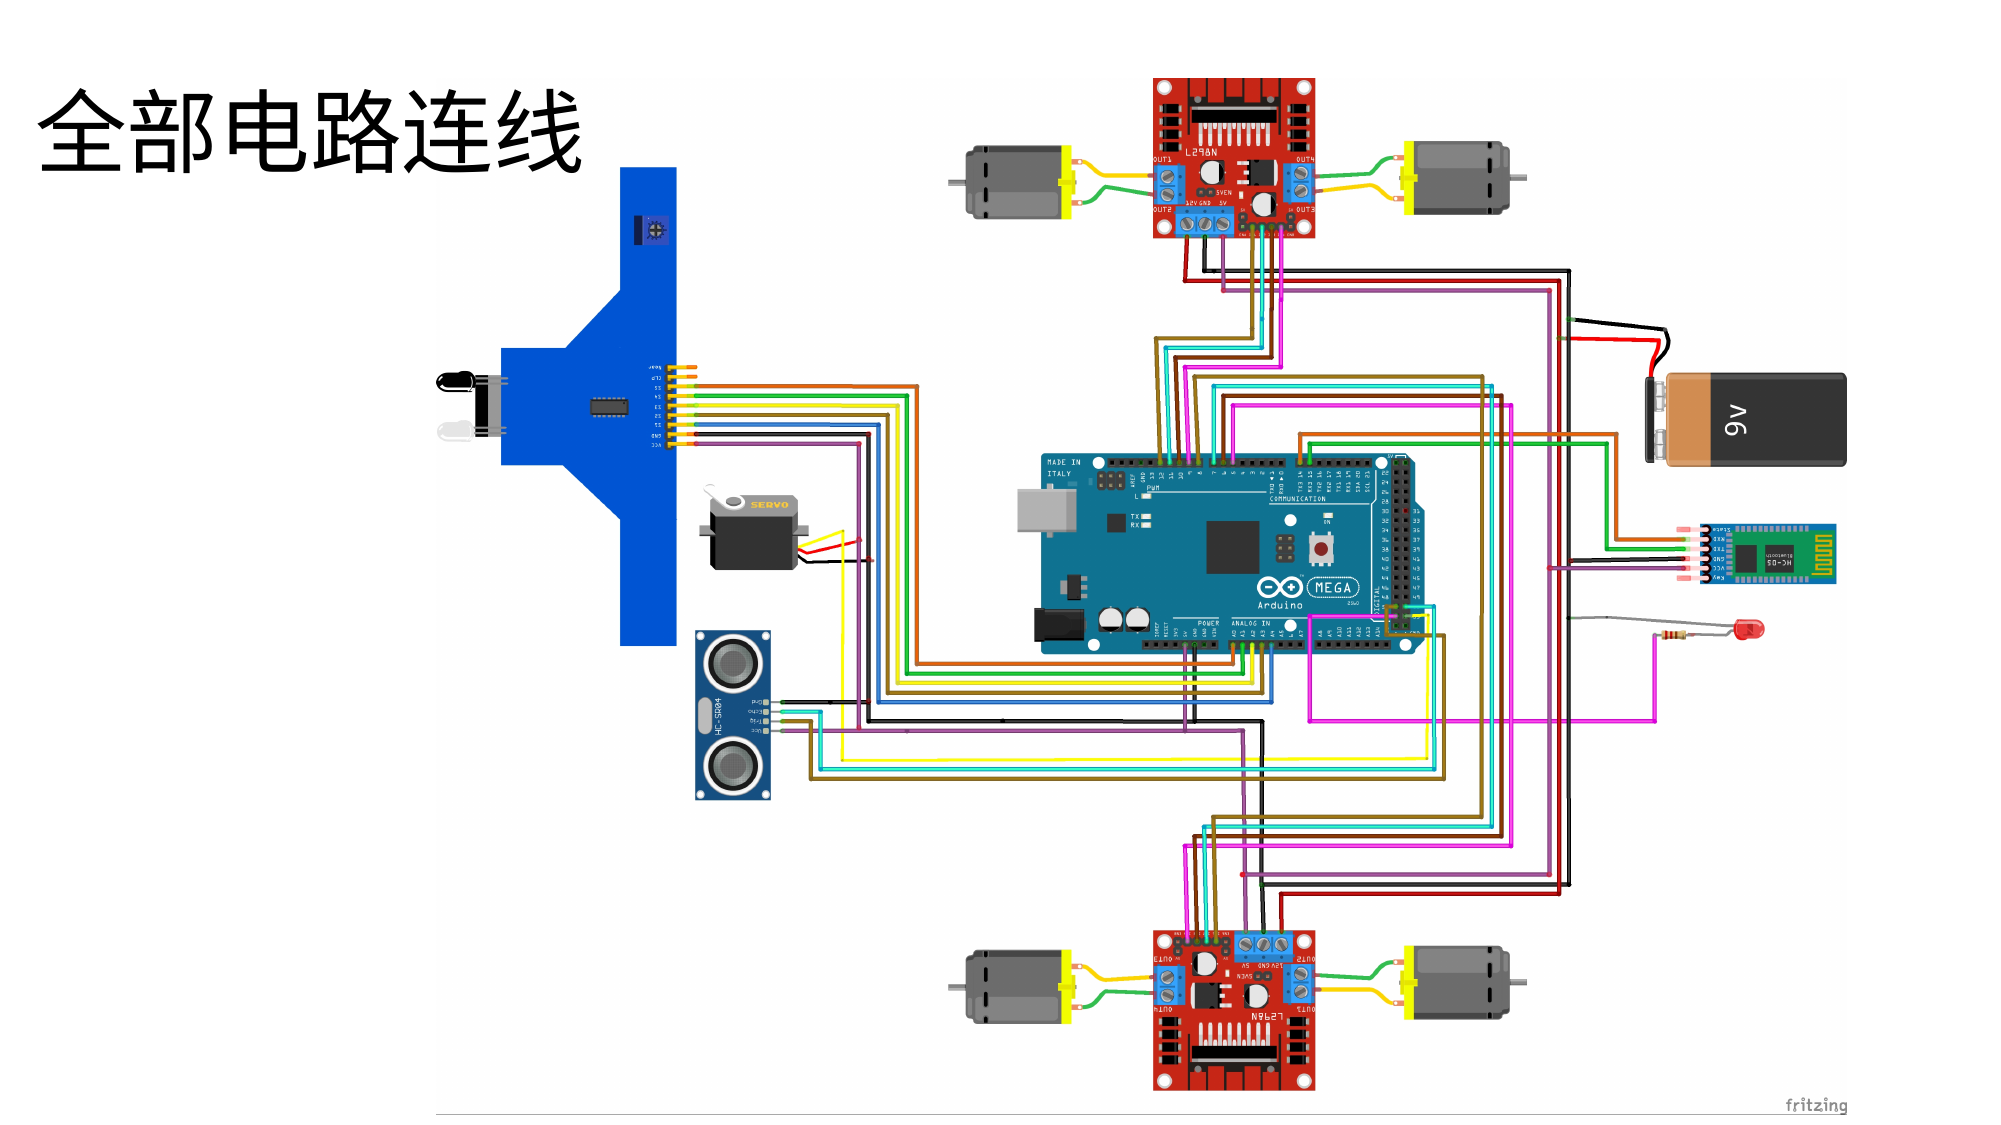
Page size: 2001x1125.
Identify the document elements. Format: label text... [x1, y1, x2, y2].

picture [436, 78, 1847, 1115]
title 全部电路连线 [19, 28, 809, 246]
